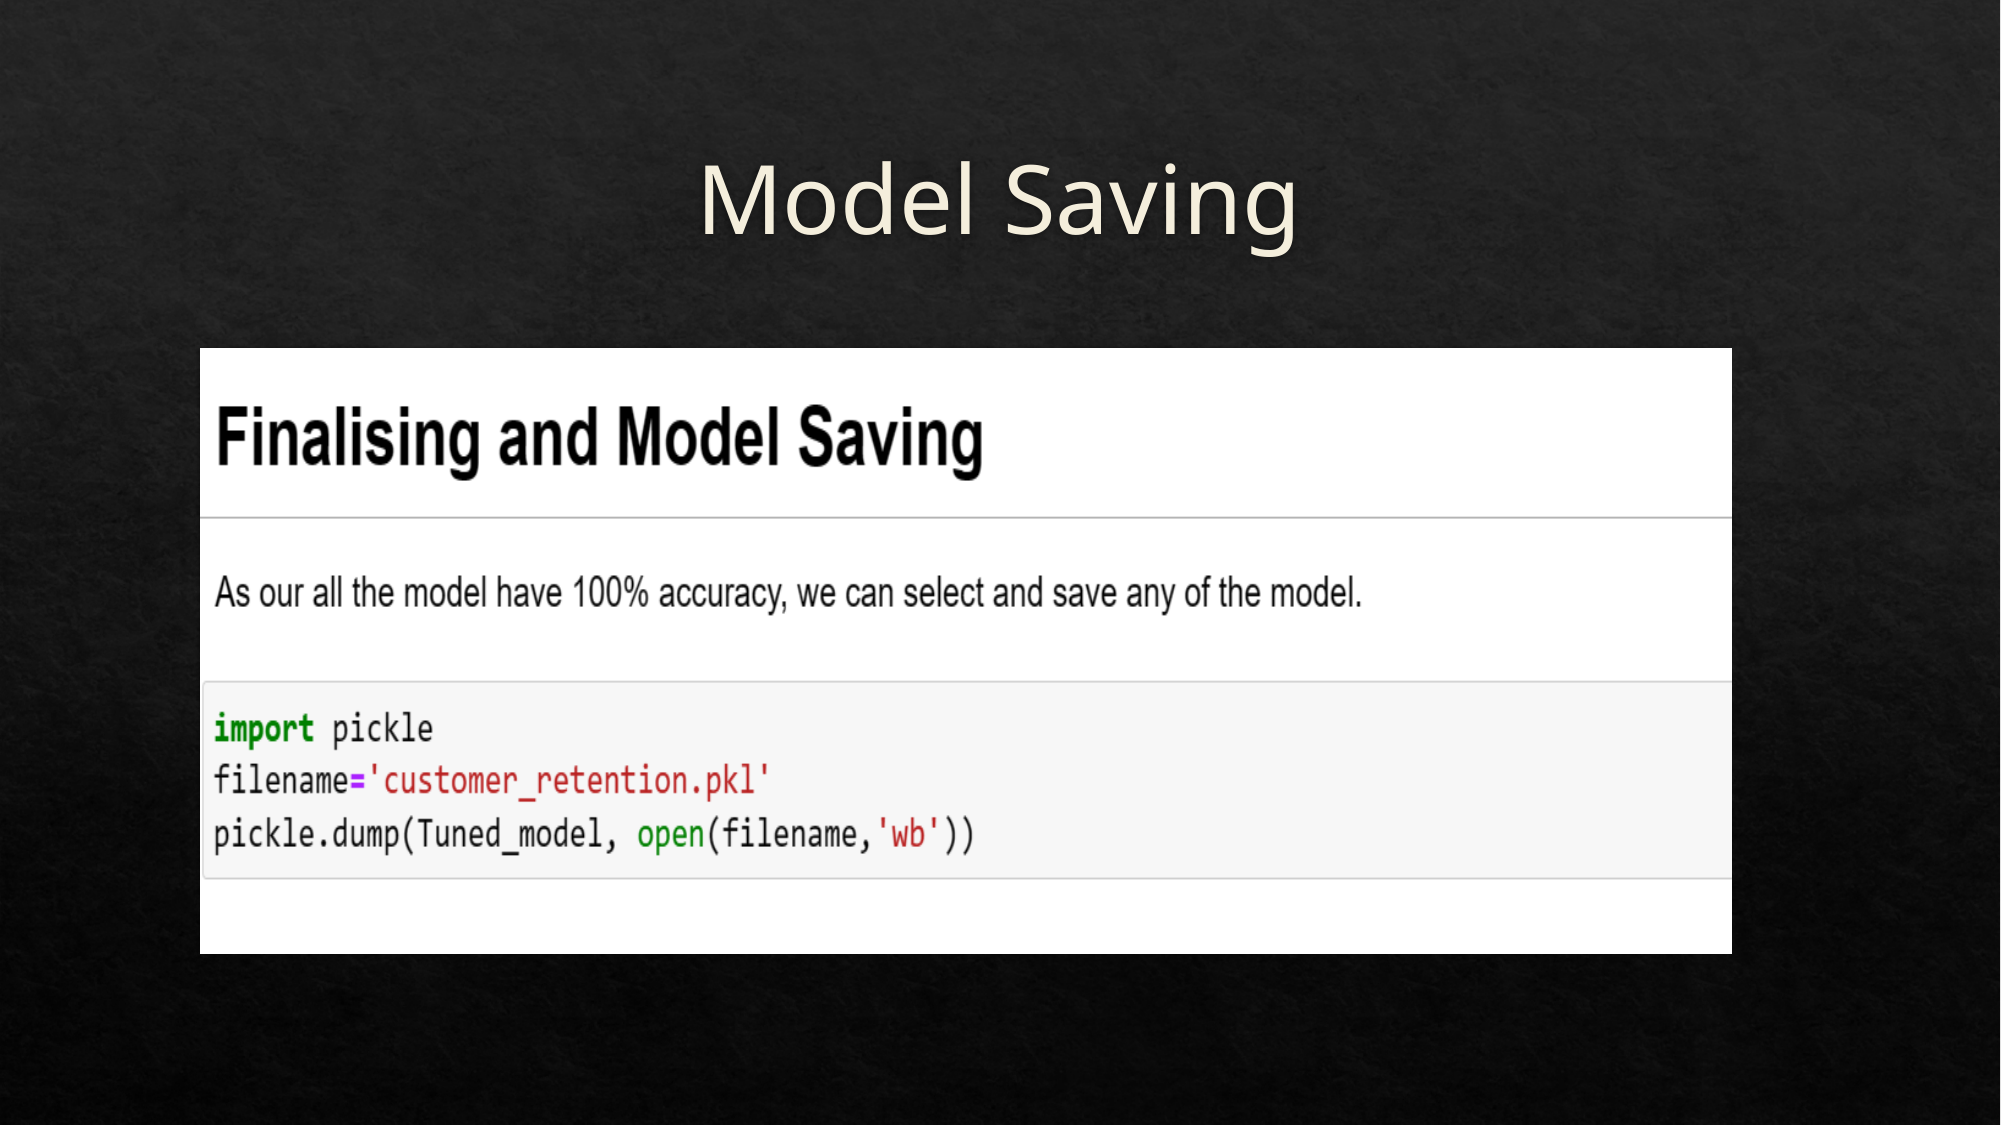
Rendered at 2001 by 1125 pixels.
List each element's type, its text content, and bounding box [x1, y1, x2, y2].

title Model Saving [149, 99, 1849, 307]
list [199, 348, 1732, 955]
